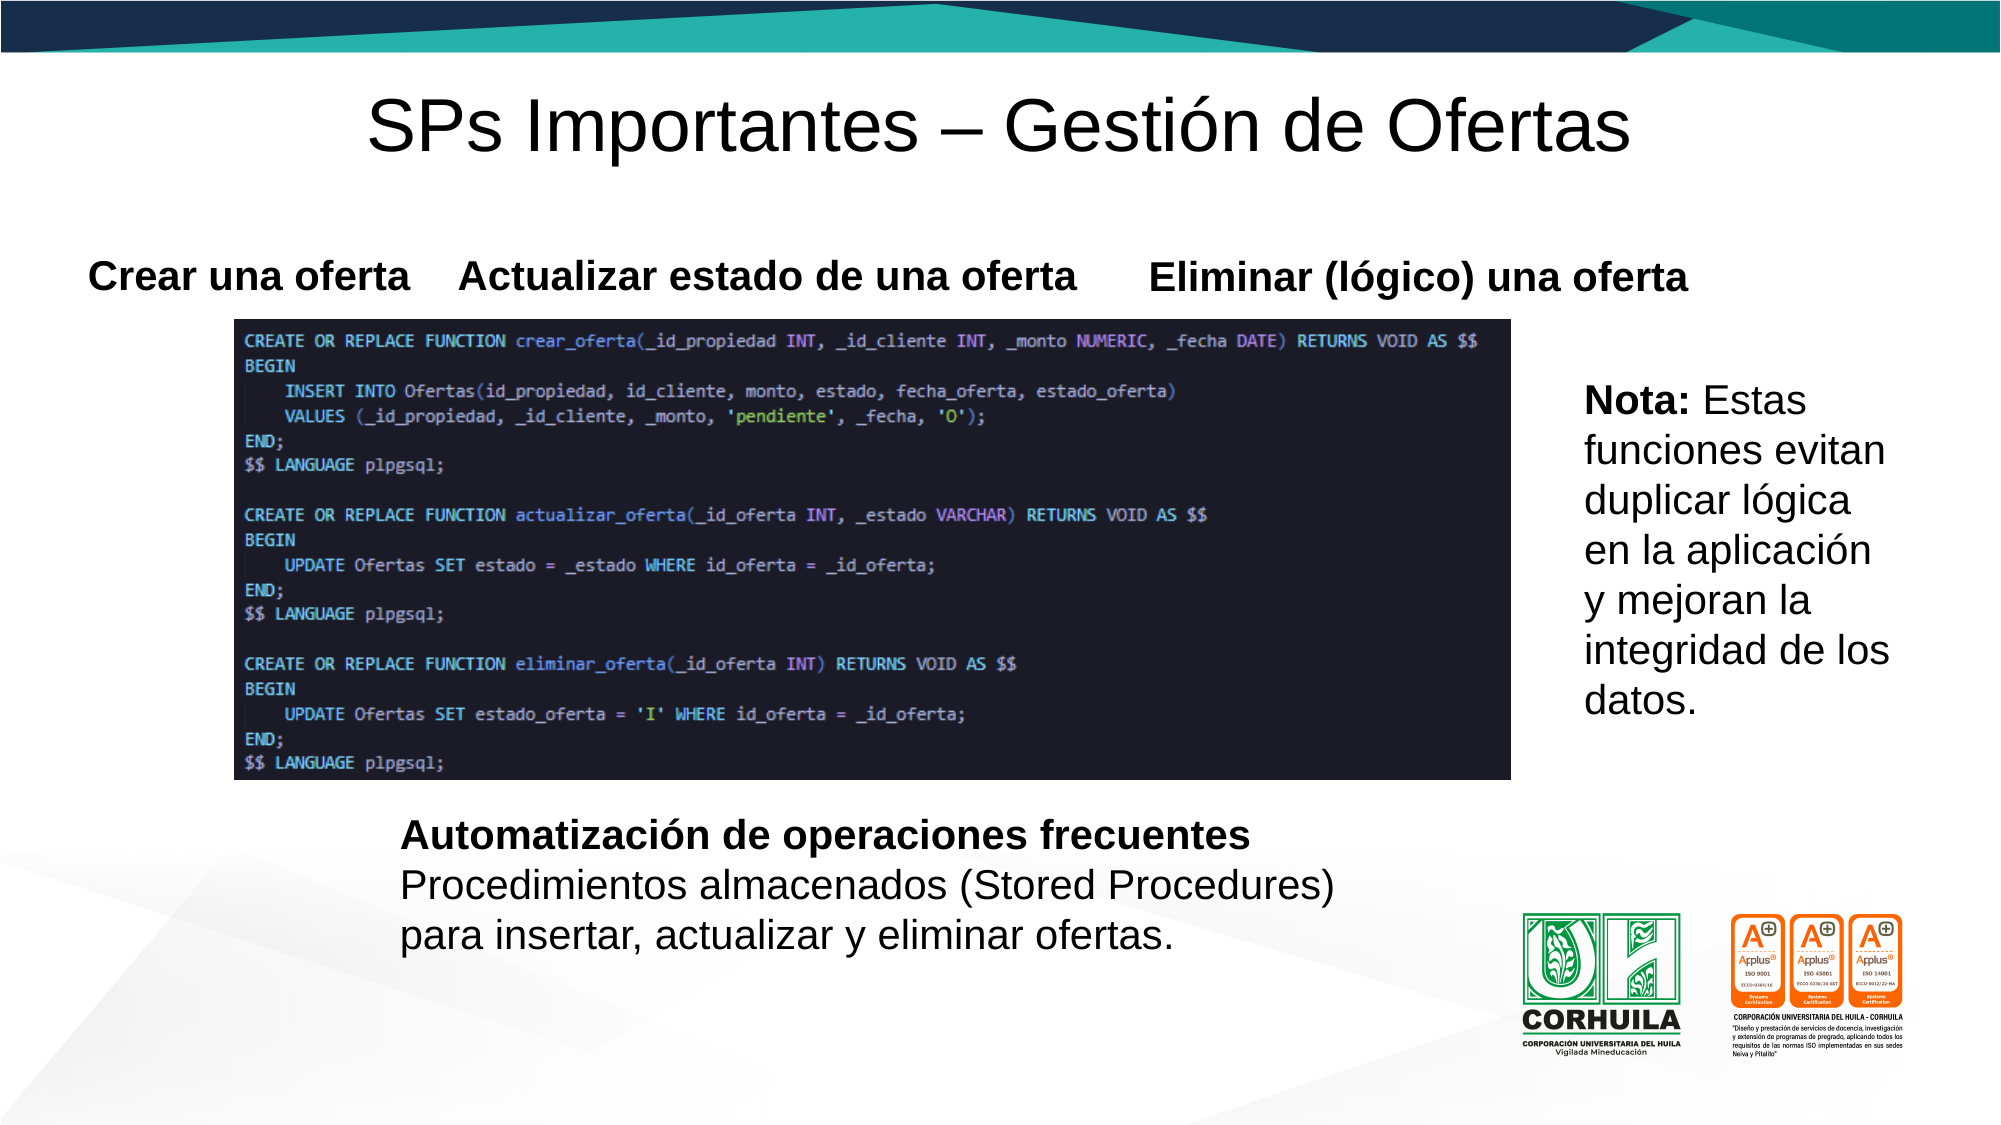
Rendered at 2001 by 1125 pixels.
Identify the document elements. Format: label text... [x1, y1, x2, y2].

text_box Nota: Estas funciones evitan duplicar lógica en la aplicación y mejoran la integridad de los datos. [1569, 365, 1908, 731]
text_box Actualizar estado de una oferta [442, 241, 1155, 307]
text_box SPs Importantes – Gestión de Ofertas [233, 69, 1767, 174]
picture [0, 0, 2000, 1125]
text_box Crear una oferta [73, 241, 442, 306]
text_box Automatización de operaciones frecuentes Procedimientos almacenados (Stored Procedures) para insertar, actualizar y eliminar ofertas. [384, 800, 1416, 966]
text_box Eliminar (lógico) una oferta [1133, 242, 1767, 308]
